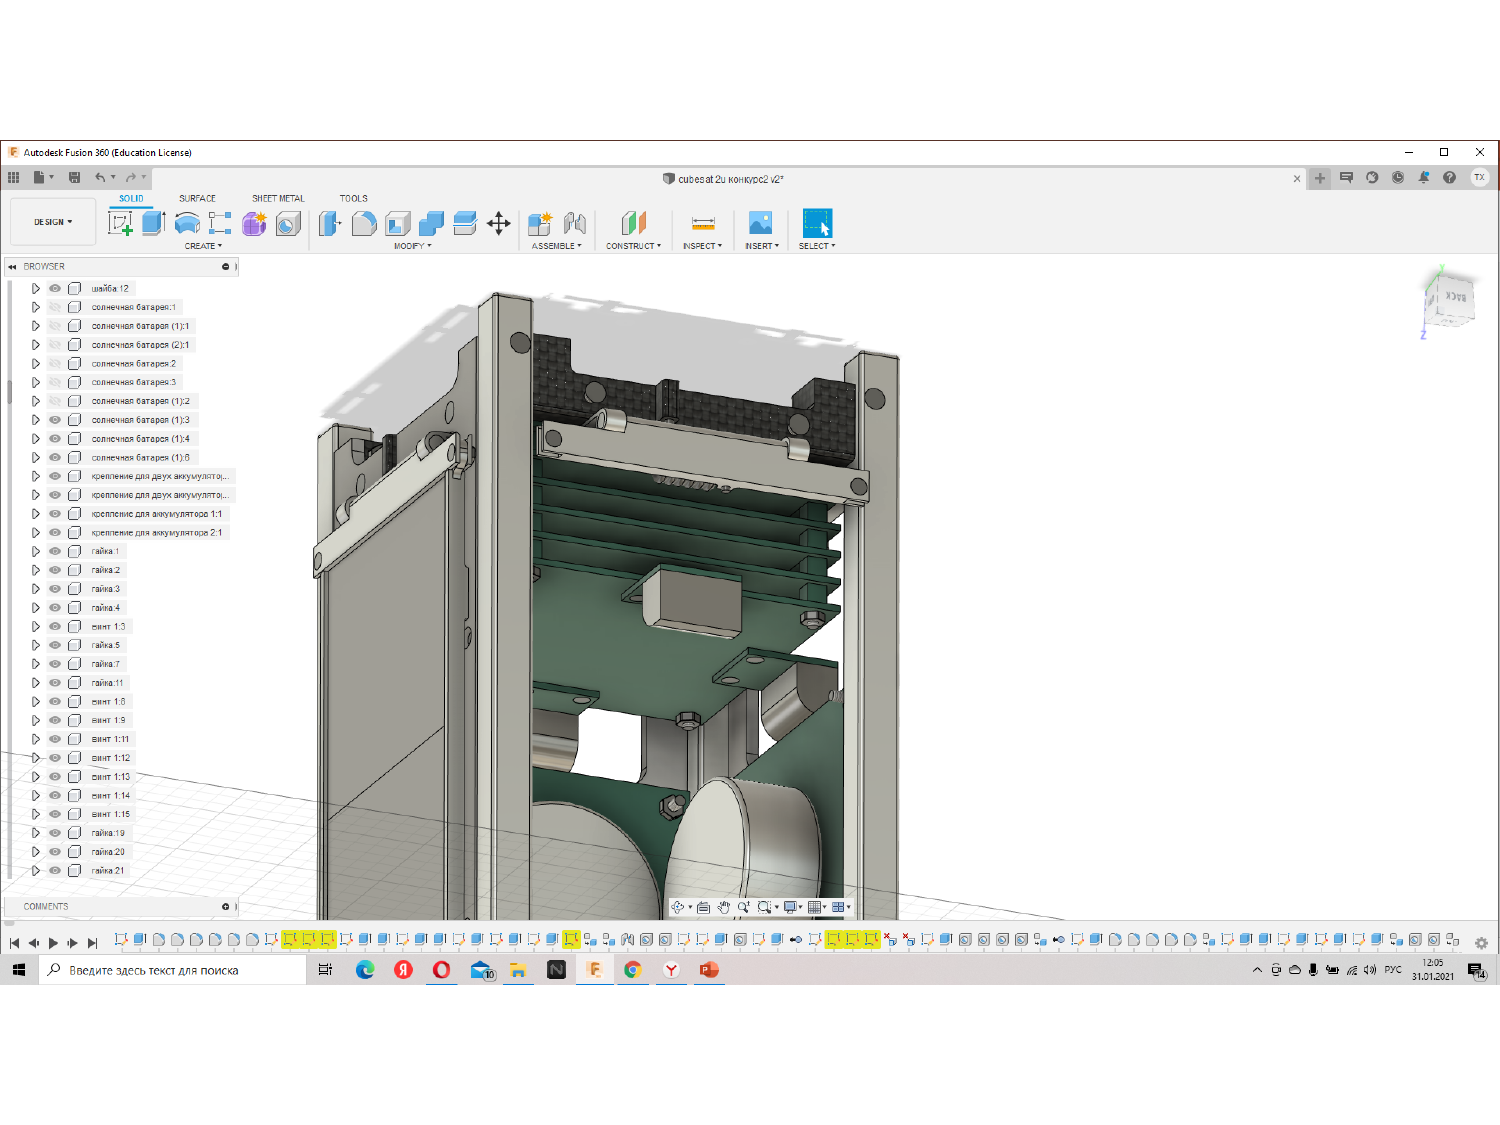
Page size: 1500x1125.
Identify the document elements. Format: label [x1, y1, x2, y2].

picture [0, 140, 1500, 985]
